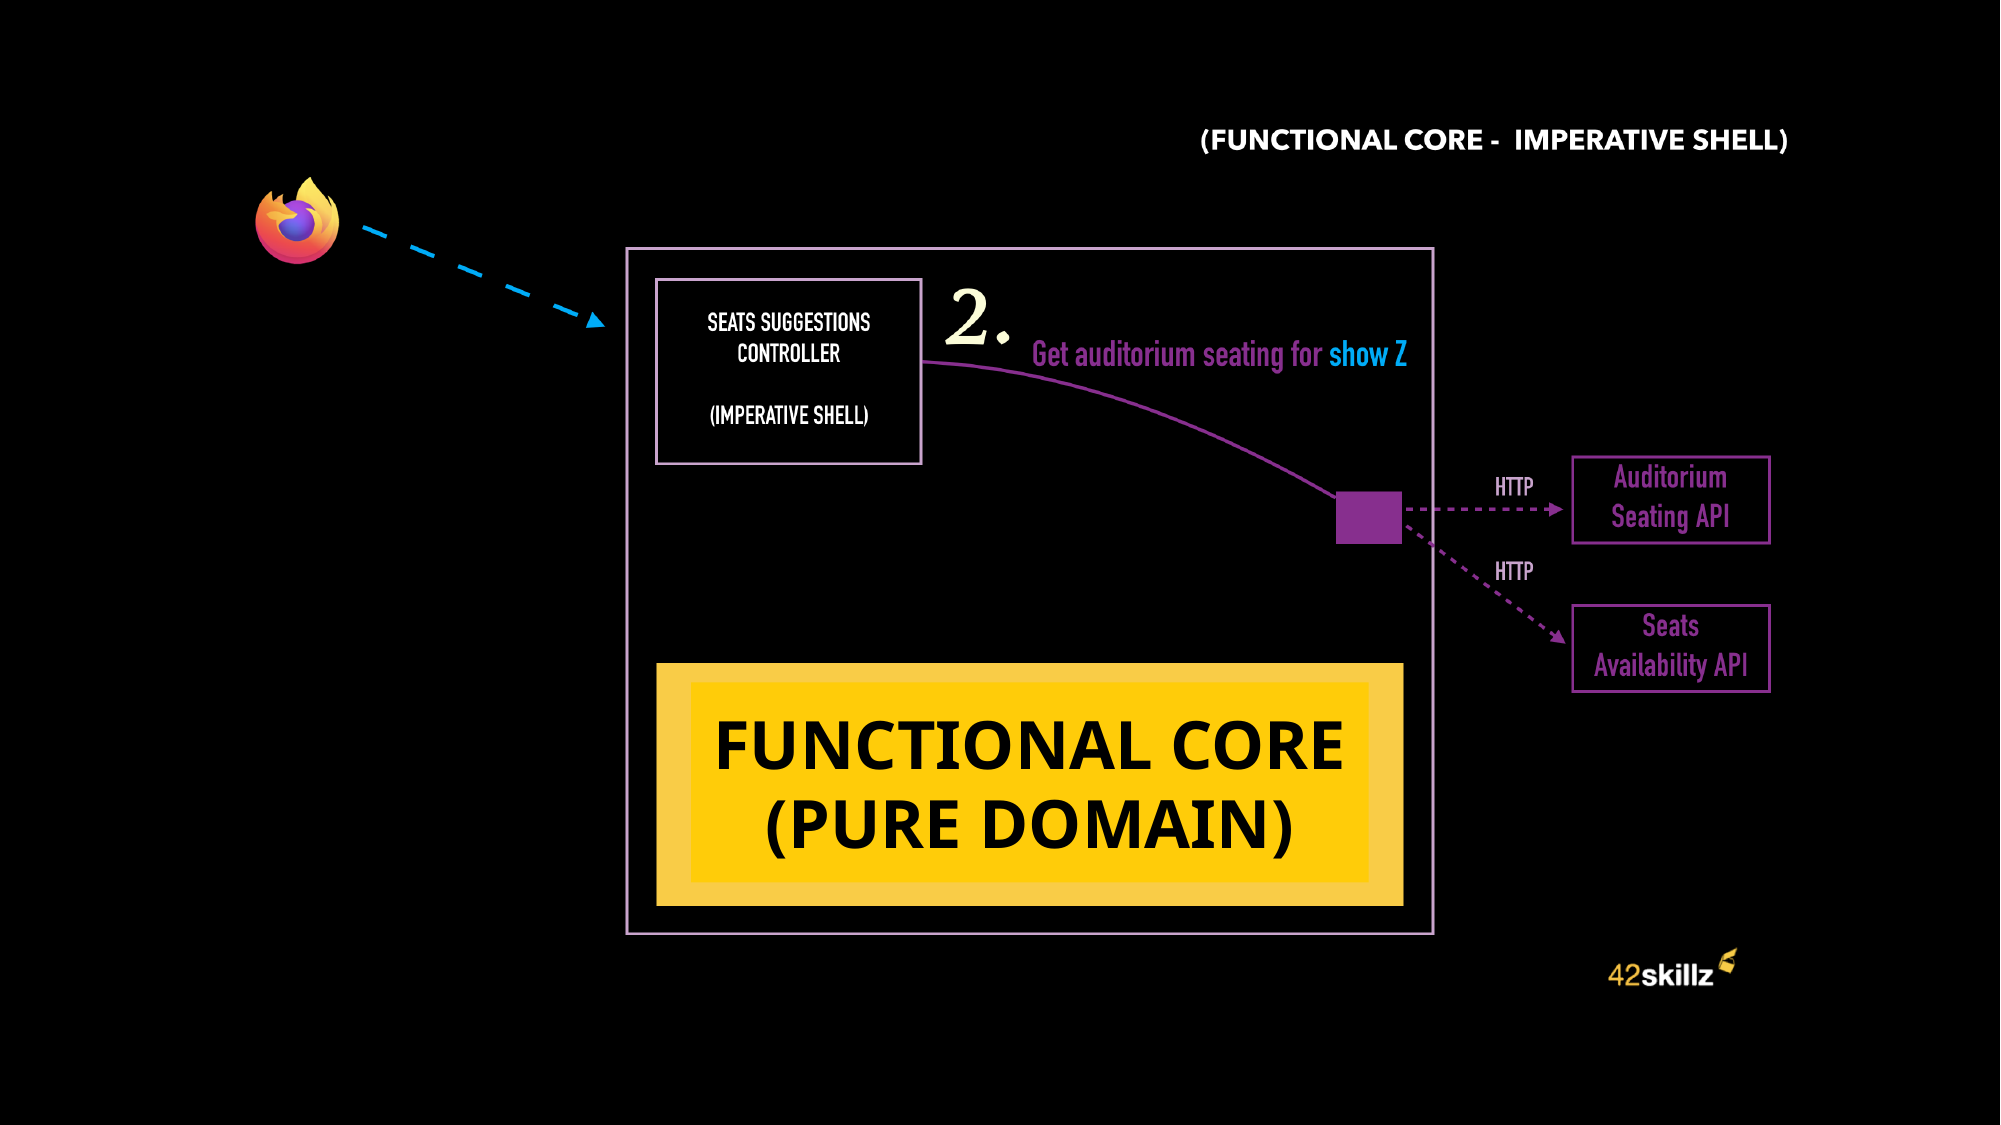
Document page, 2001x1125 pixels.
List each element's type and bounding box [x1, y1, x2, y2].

picture [174, 46, 1825, 1079]
